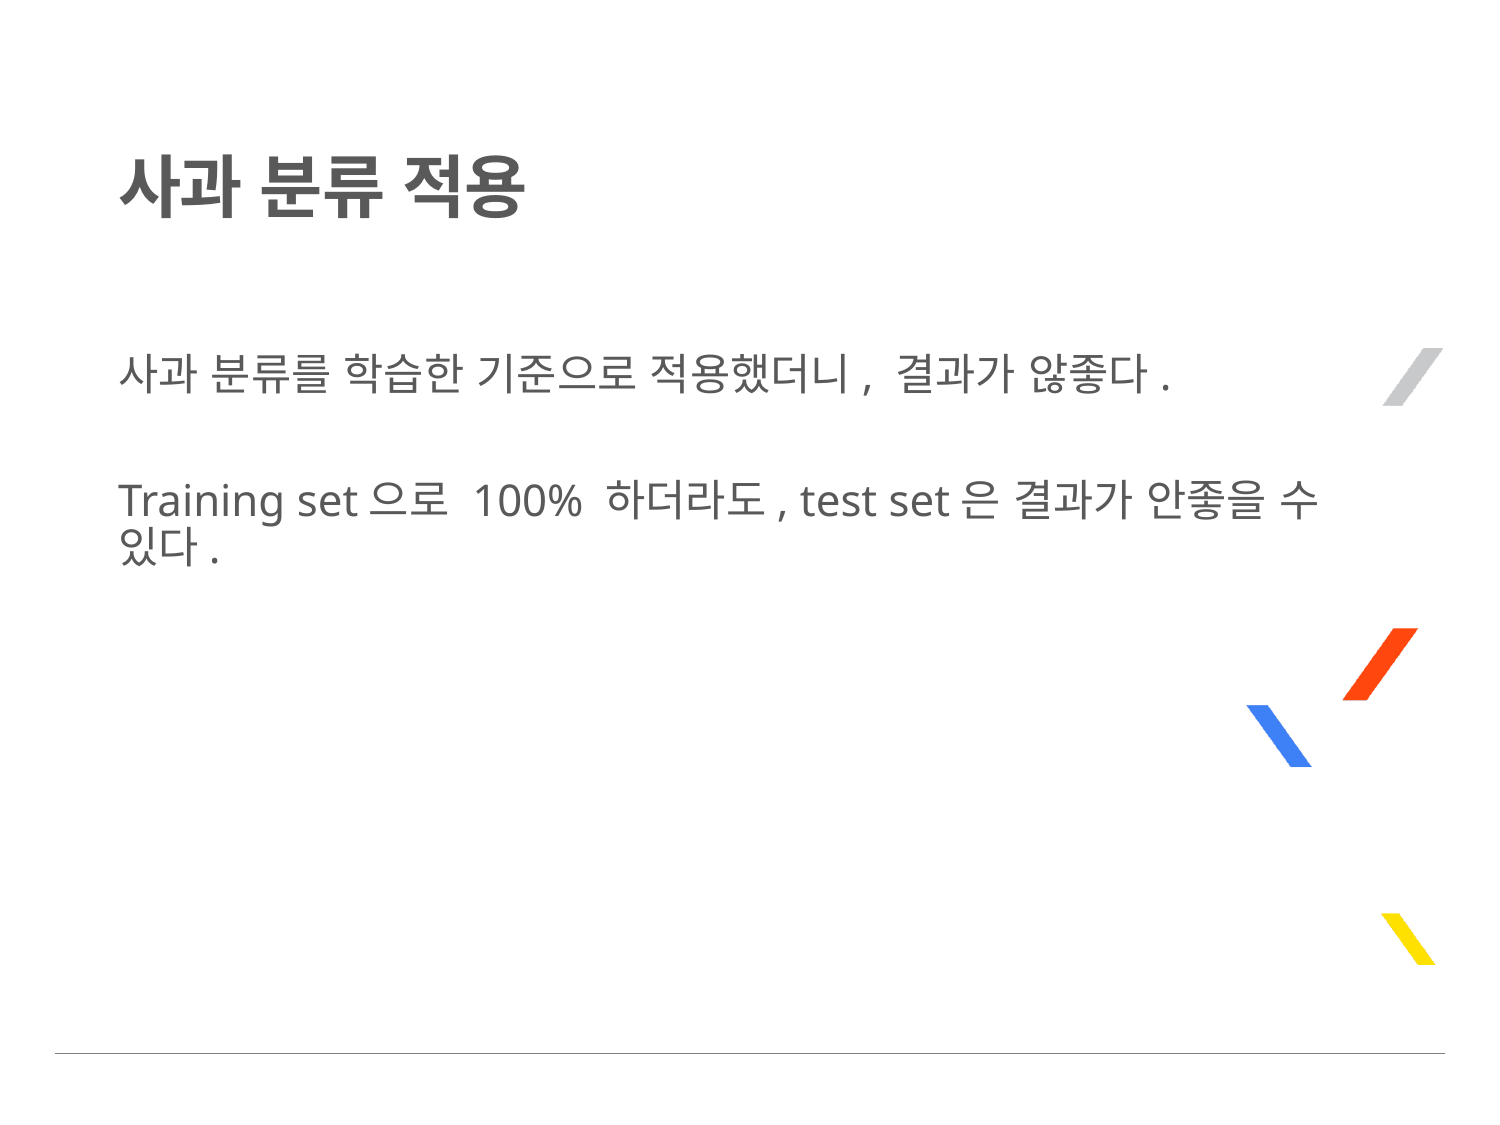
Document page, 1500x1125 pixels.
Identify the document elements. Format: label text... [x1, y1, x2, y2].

picture [1397, 348, 1443, 965]
title 사과 분류 적용 [103, 137, 1397, 244]
list 사과 분류를 학습한 기준으로 적용했더니, 결과가 않좋다. Training set으로 100% 하더라도, test set은 결과가 안좋을 수 있다. [103, 345, 1397, 1059]
